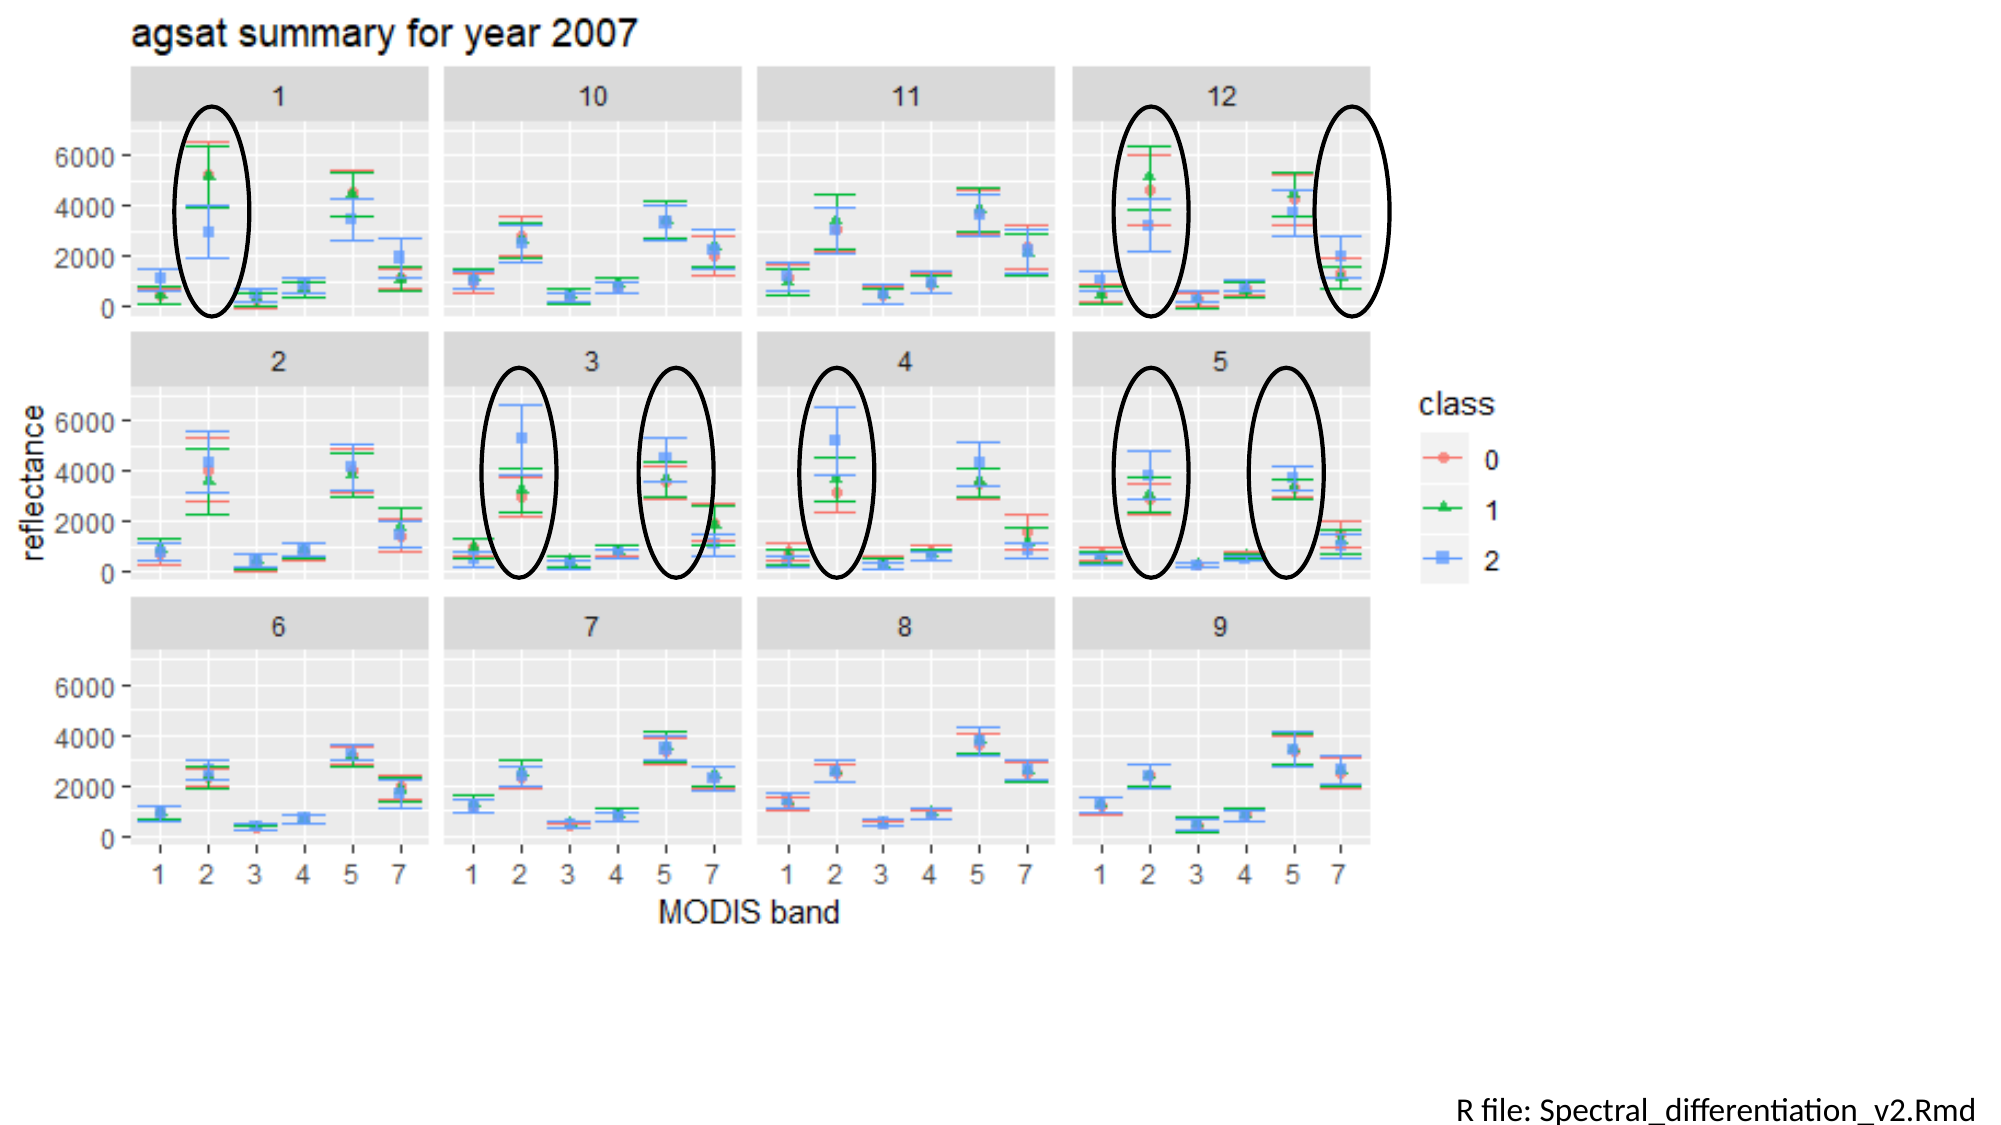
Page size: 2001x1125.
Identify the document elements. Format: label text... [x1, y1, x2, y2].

picture [0, 0, 1533, 946]
text_box R file: Spectral_differentiation_v2.Rmd [1441, 1080, 1992, 1125]
